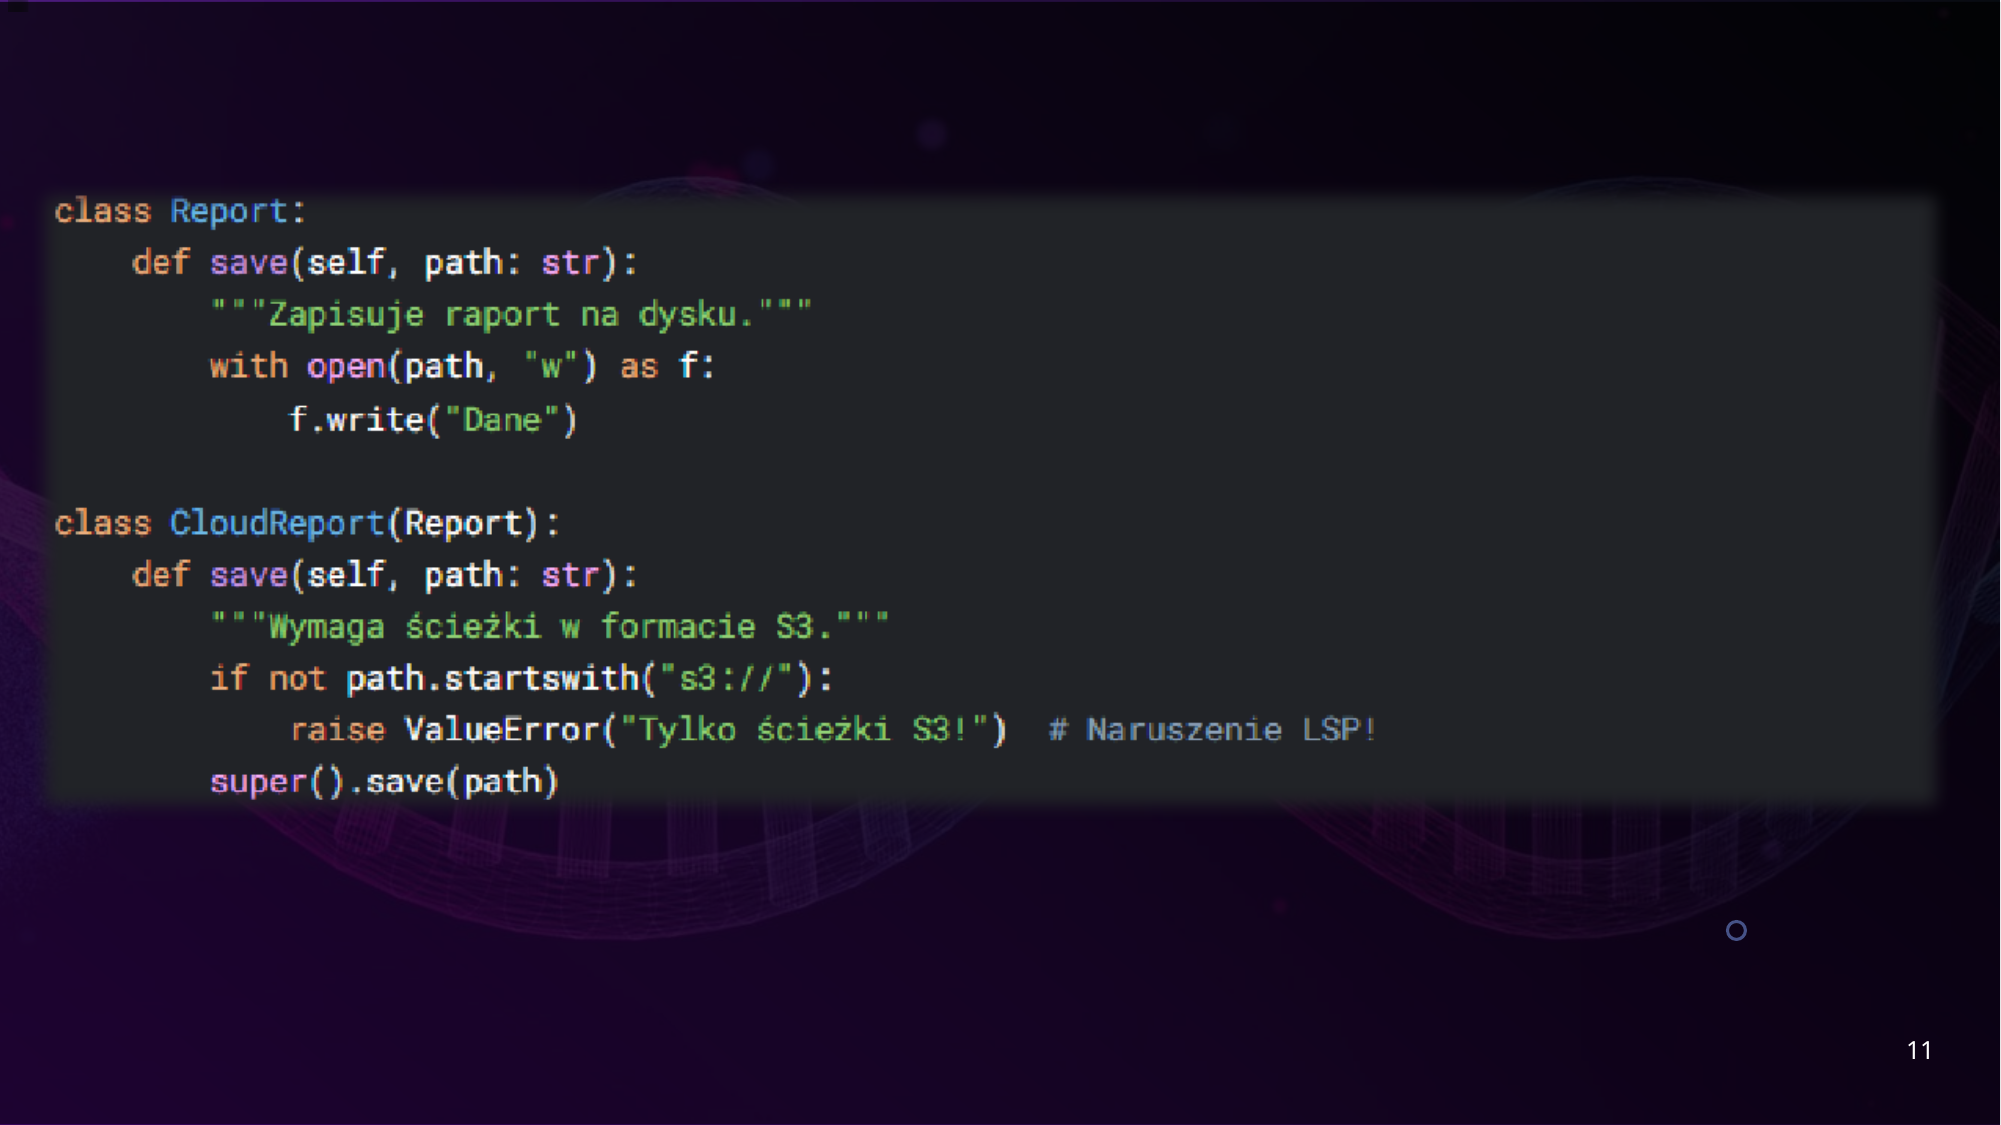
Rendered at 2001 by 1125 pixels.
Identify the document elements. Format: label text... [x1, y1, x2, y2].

slide_number 11 [1499, 1021, 1950, 1082]
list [29, 180, 1950, 822]
